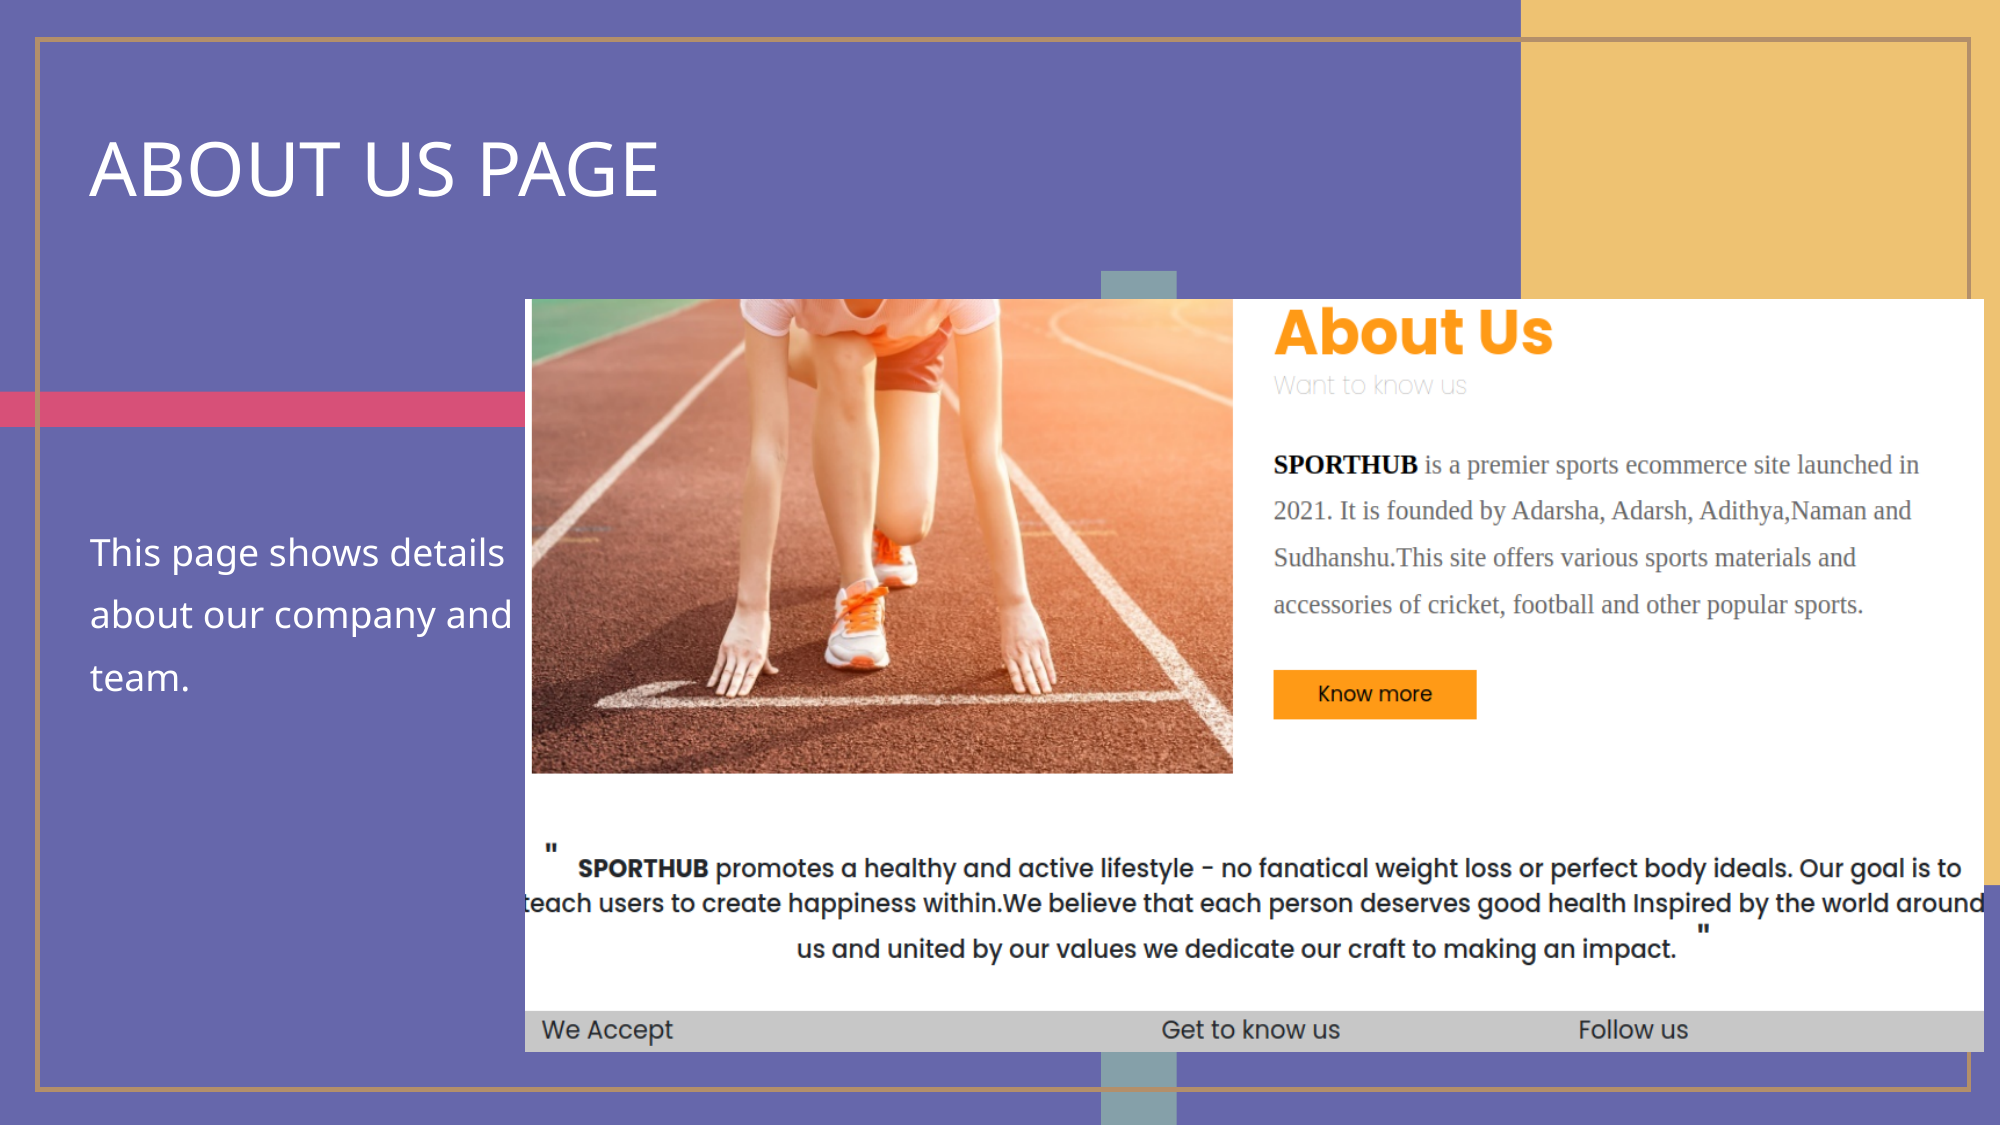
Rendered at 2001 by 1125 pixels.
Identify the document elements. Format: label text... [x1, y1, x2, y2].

text_box This page shows details about our company and team. [75, 503, 519, 975]
picture [524, 299, 1984, 1052]
text_box ABOUT US Page [75, 77, 995, 267]
